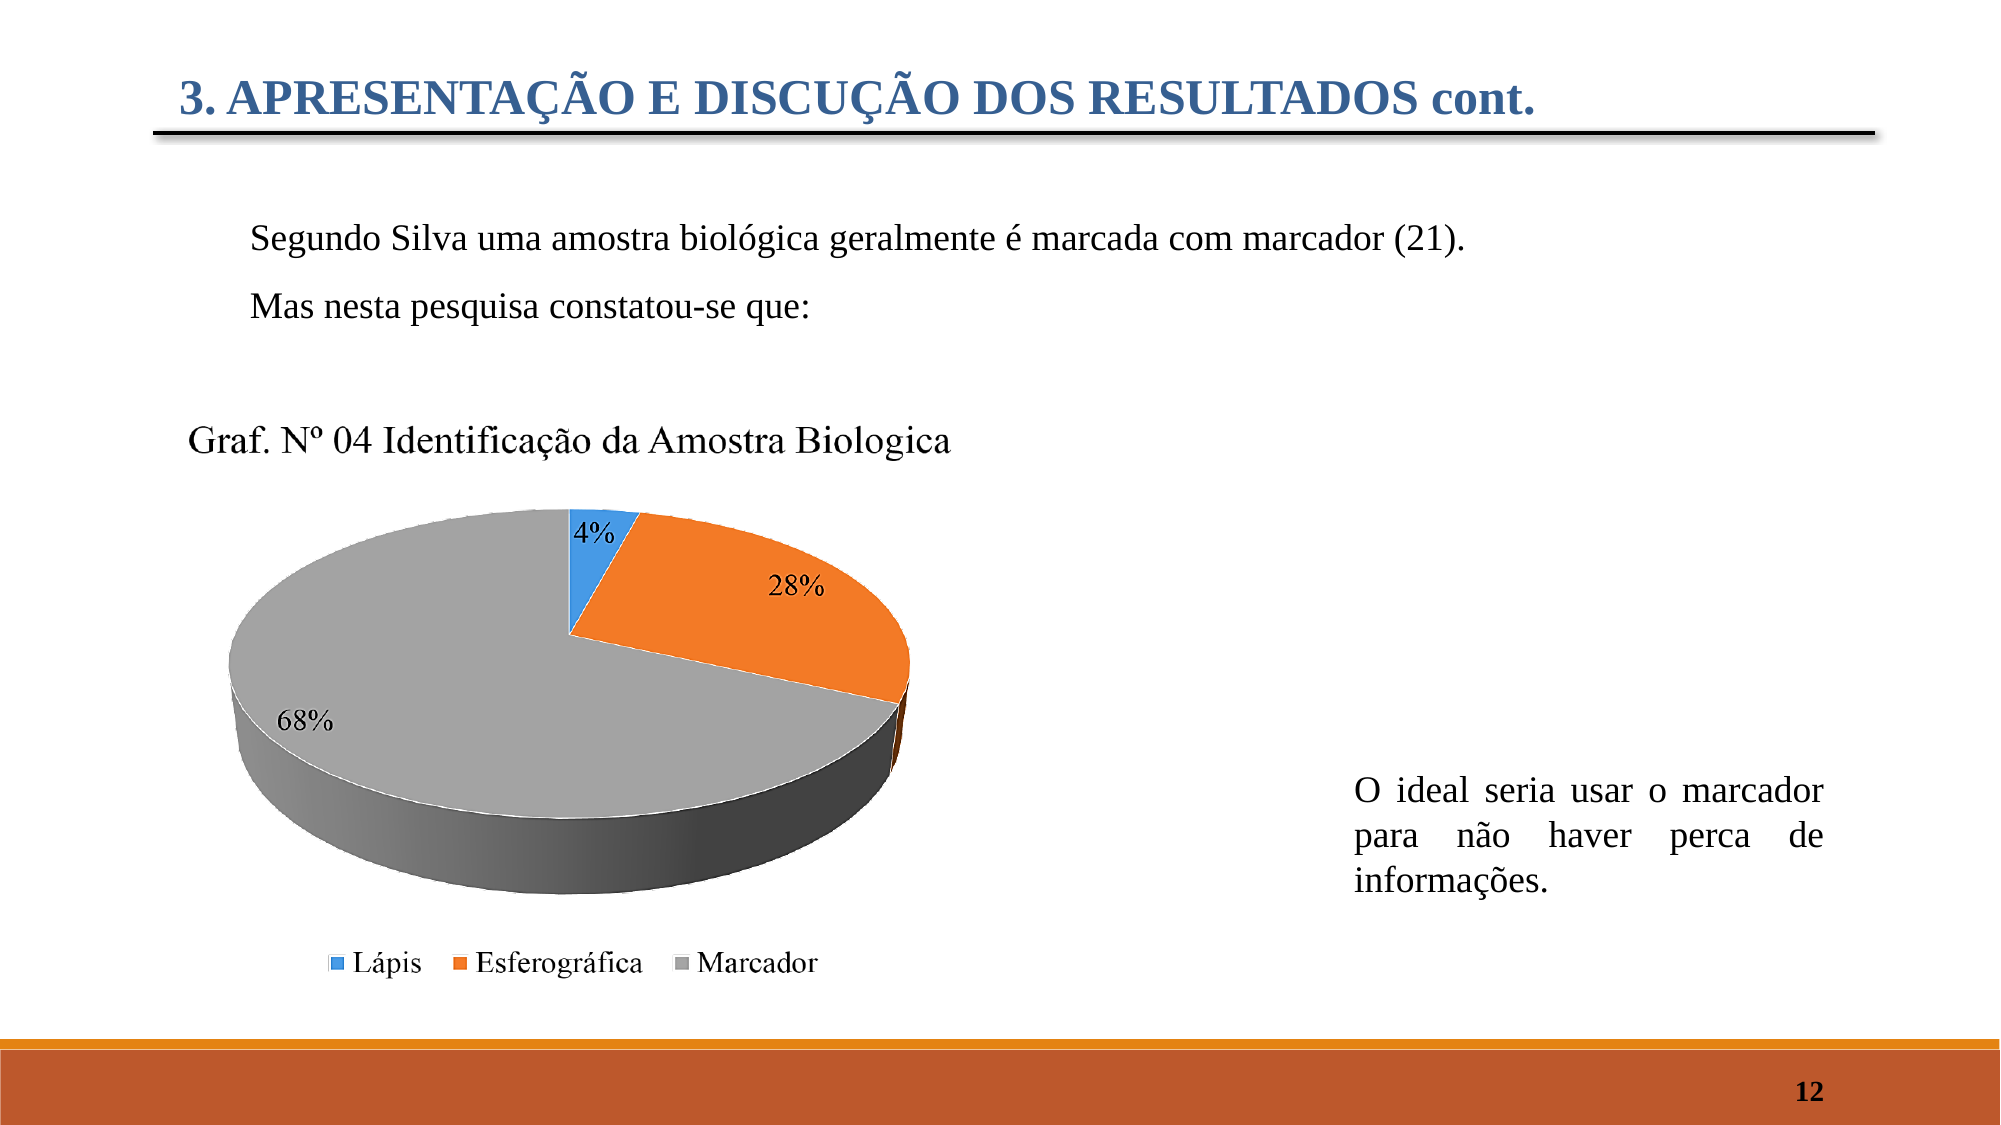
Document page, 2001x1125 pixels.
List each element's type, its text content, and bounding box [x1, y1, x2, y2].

picture [34, 408, 1104, 990]
text_box Segundo Silva uma amostra biológica geralmente é marcada com marcador (21). Mas nesta pesquisa constatou-se que: [175, 183, 1532, 333]
slide_number 12 [1624, 1059, 1840, 1120]
text_box O ideal seria usar o marcador para não haver perca de informações. [1339, 757, 1840, 908]
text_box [152, 47, 1876, 134]
